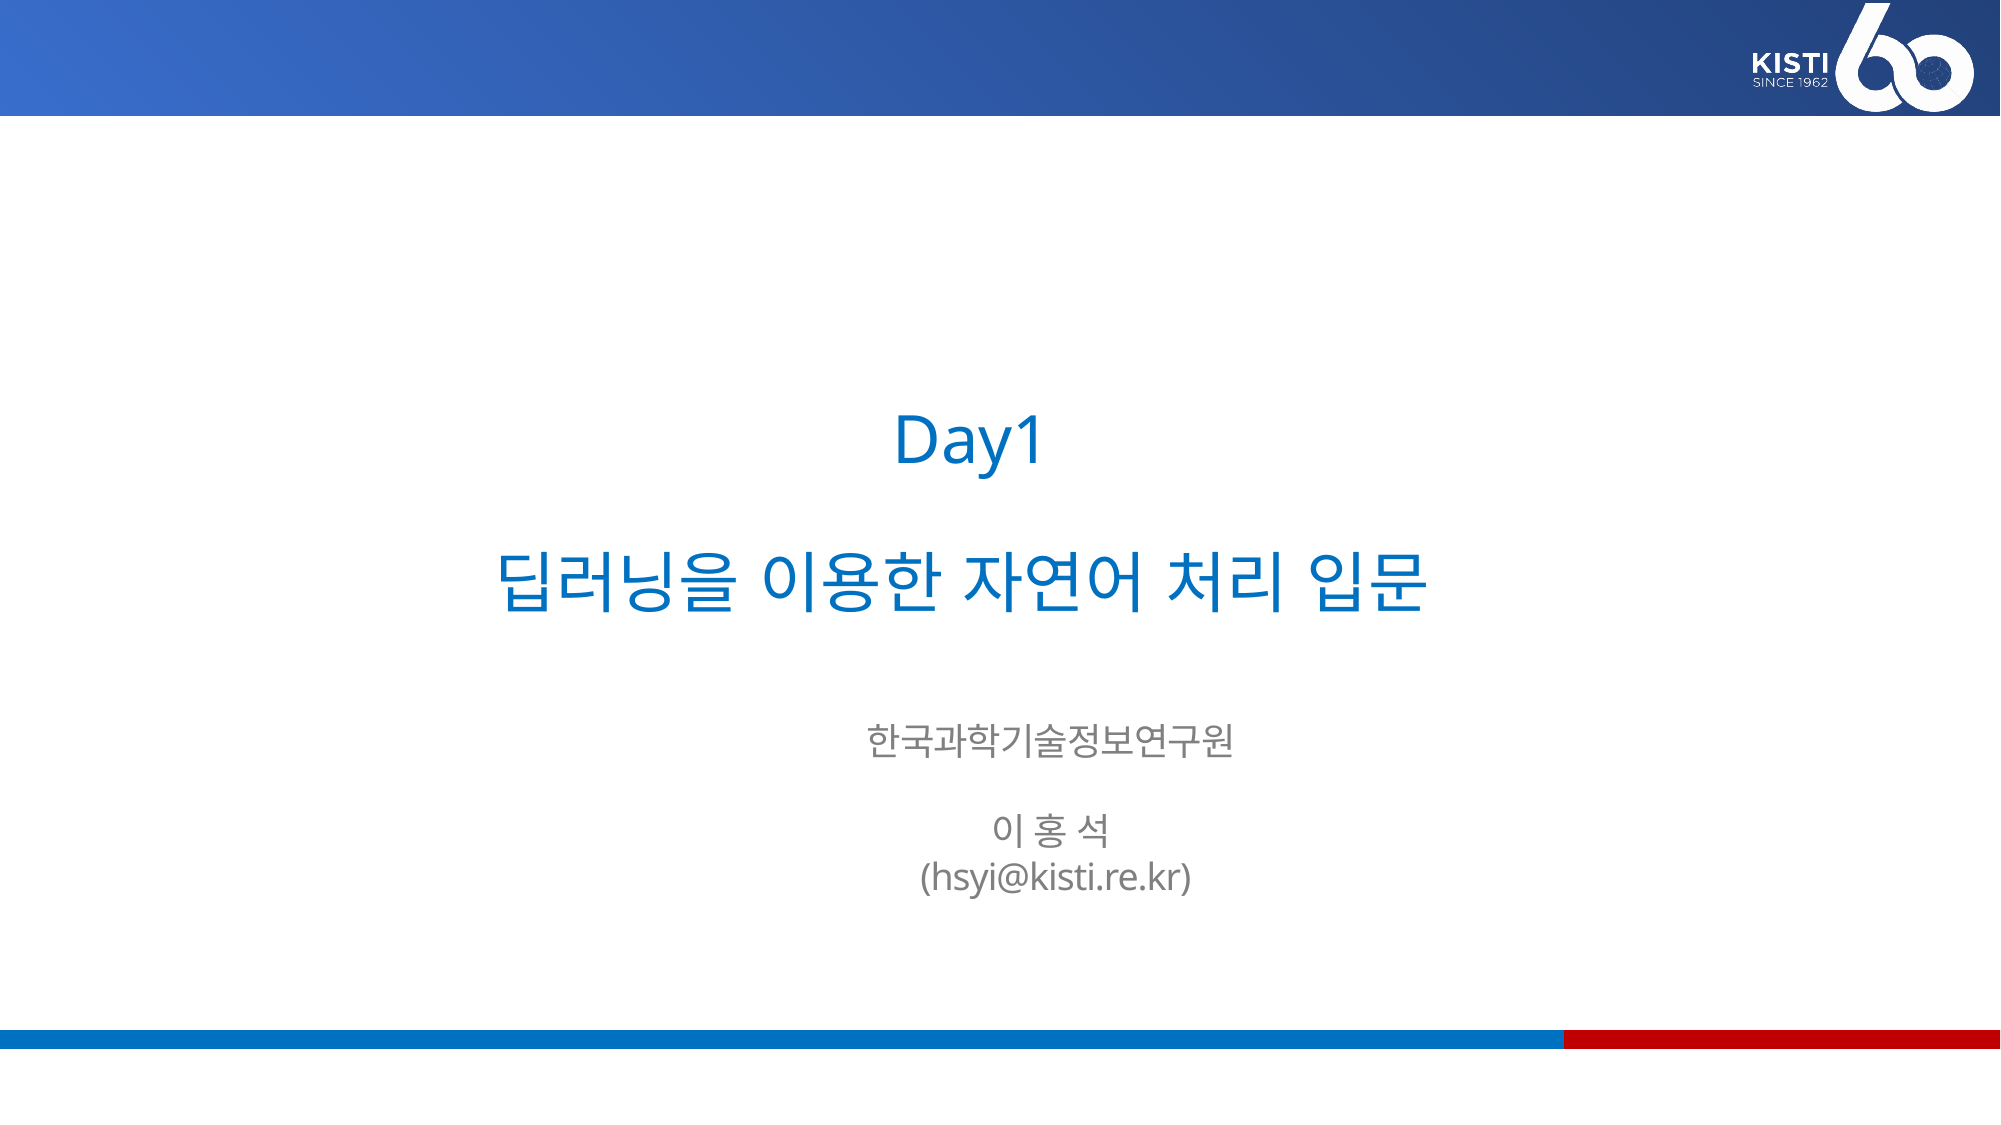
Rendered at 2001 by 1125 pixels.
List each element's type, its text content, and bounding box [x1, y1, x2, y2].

text_box 한국과학기술정보연구원 이 홍 석 (hsyi@kisti.re.kr) [866, 717, 1246, 898]
picture [1753, 3, 1974, 112]
title Day1 딥러닝을 이용한 자연어 처리 입문 [228, 364, 1716, 664]
